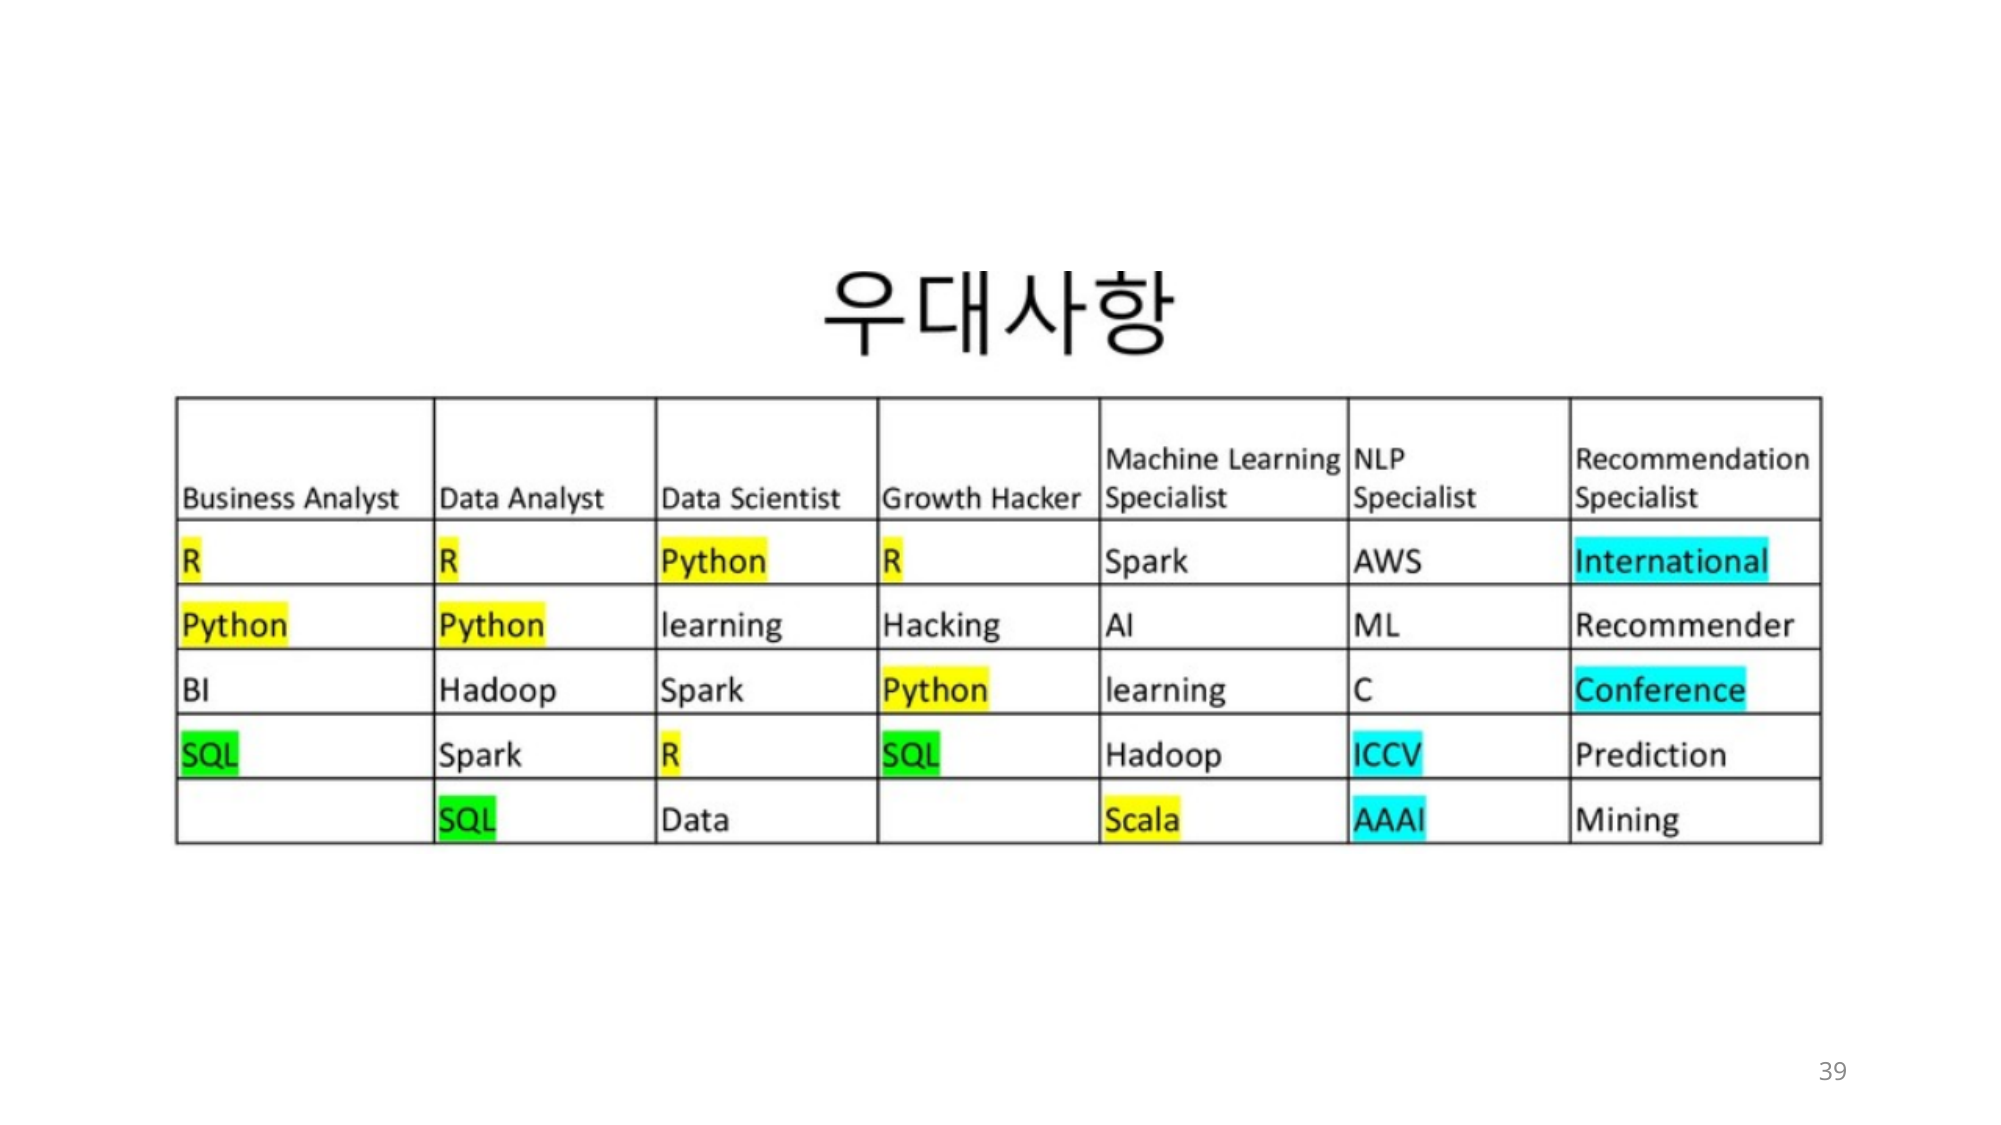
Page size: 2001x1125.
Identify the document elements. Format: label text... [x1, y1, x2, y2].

picture [165, 271, 1835, 854]
slide_number 39 [1412, 1042, 1863, 1103]
